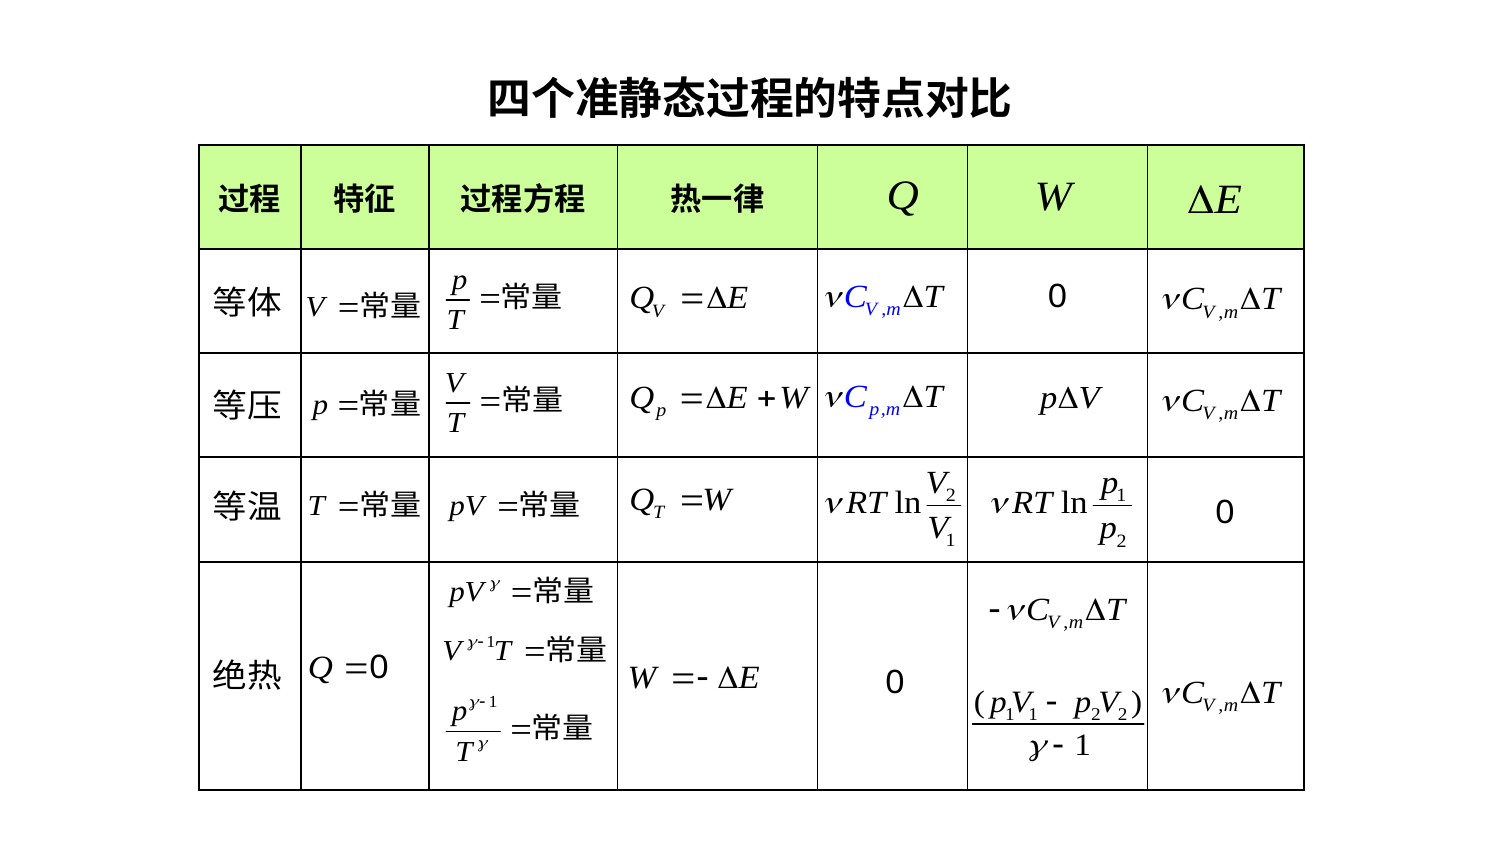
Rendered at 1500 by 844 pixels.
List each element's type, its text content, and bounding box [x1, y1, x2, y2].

table_cell [430, 354, 617, 362]
table_cell [968, 777, 1147, 789]
table_cell [430, 250, 617, 259]
table_cell [618, 777, 817, 789]
text_box 四个准静态过程的特点对比 [187, 63, 1313, 132]
table_cell [200, 458, 300, 561]
table_cell [818, 777, 967, 789]
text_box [208, 462, 1238, 555]
table_cell [200, 563, 300, 789]
table_cell [618, 345, 817, 352]
table_cell [302, 448, 428, 456]
table_cell [302, 250, 428, 259]
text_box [1179, 175, 1252, 221]
table_header 过程方程 [430, 146, 617, 248]
table_header [968, 146, 1147, 248]
table_cell [302, 345, 428, 352]
table_cell [1148, 354, 1303, 456]
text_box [208, 569, 1292, 768]
table_cell [1148, 458, 1303, 561]
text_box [208, 261, 1292, 337]
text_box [1031, 175, 1085, 221]
table_cell [968, 563, 1147, 568]
table_cell [430, 563, 617, 568]
table_cell [818, 250, 967, 259]
table_cell [968, 448, 1147, 456]
table_cell [302, 563, 428, 568]
table_header 过程 [200, 146, 300, 248]
table_cell [968, 354, 1147, 362]
table_cell [618, 250, 817, 259]
table_cell [1148, 563, 1303, 789]
table_cell [430, 345, 617, 352]
table_cell [968, 345, 1147, 352]
table_cell [818, 345, 967, 352]
table_cell [818, 354, 967, 362]
table_cell [618, 563, 817, 568]
table_cell [818, 563, 967, 568]
table_cell [200, 250, 300, 352]
table_header 特征 [302, 146, 428, 248]
table_cell [200, 354, 300, 456]
table_cell [968, 250, 1147, 259]
table_header [1148, 146, 1303, 248]
table_cell [430, 777, 617, 789]
table_header 热一律 [618, 146, 817, 248]
table_cell [1148, 250, 1303, 352]
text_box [208, 364, 1292, 440]
table_cell [302, 777, 428, 789]
table_cell [618, 354, 817, 362]
table_cell [618, 448, 817, 456]
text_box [881, 171, 927, 228]
table_cell [302, 354, 428, 362]
table_cell [818, 448, 967, 456]
table_header [818, 146, 967, 248]
table_cell [430, 448, 617, 456]
